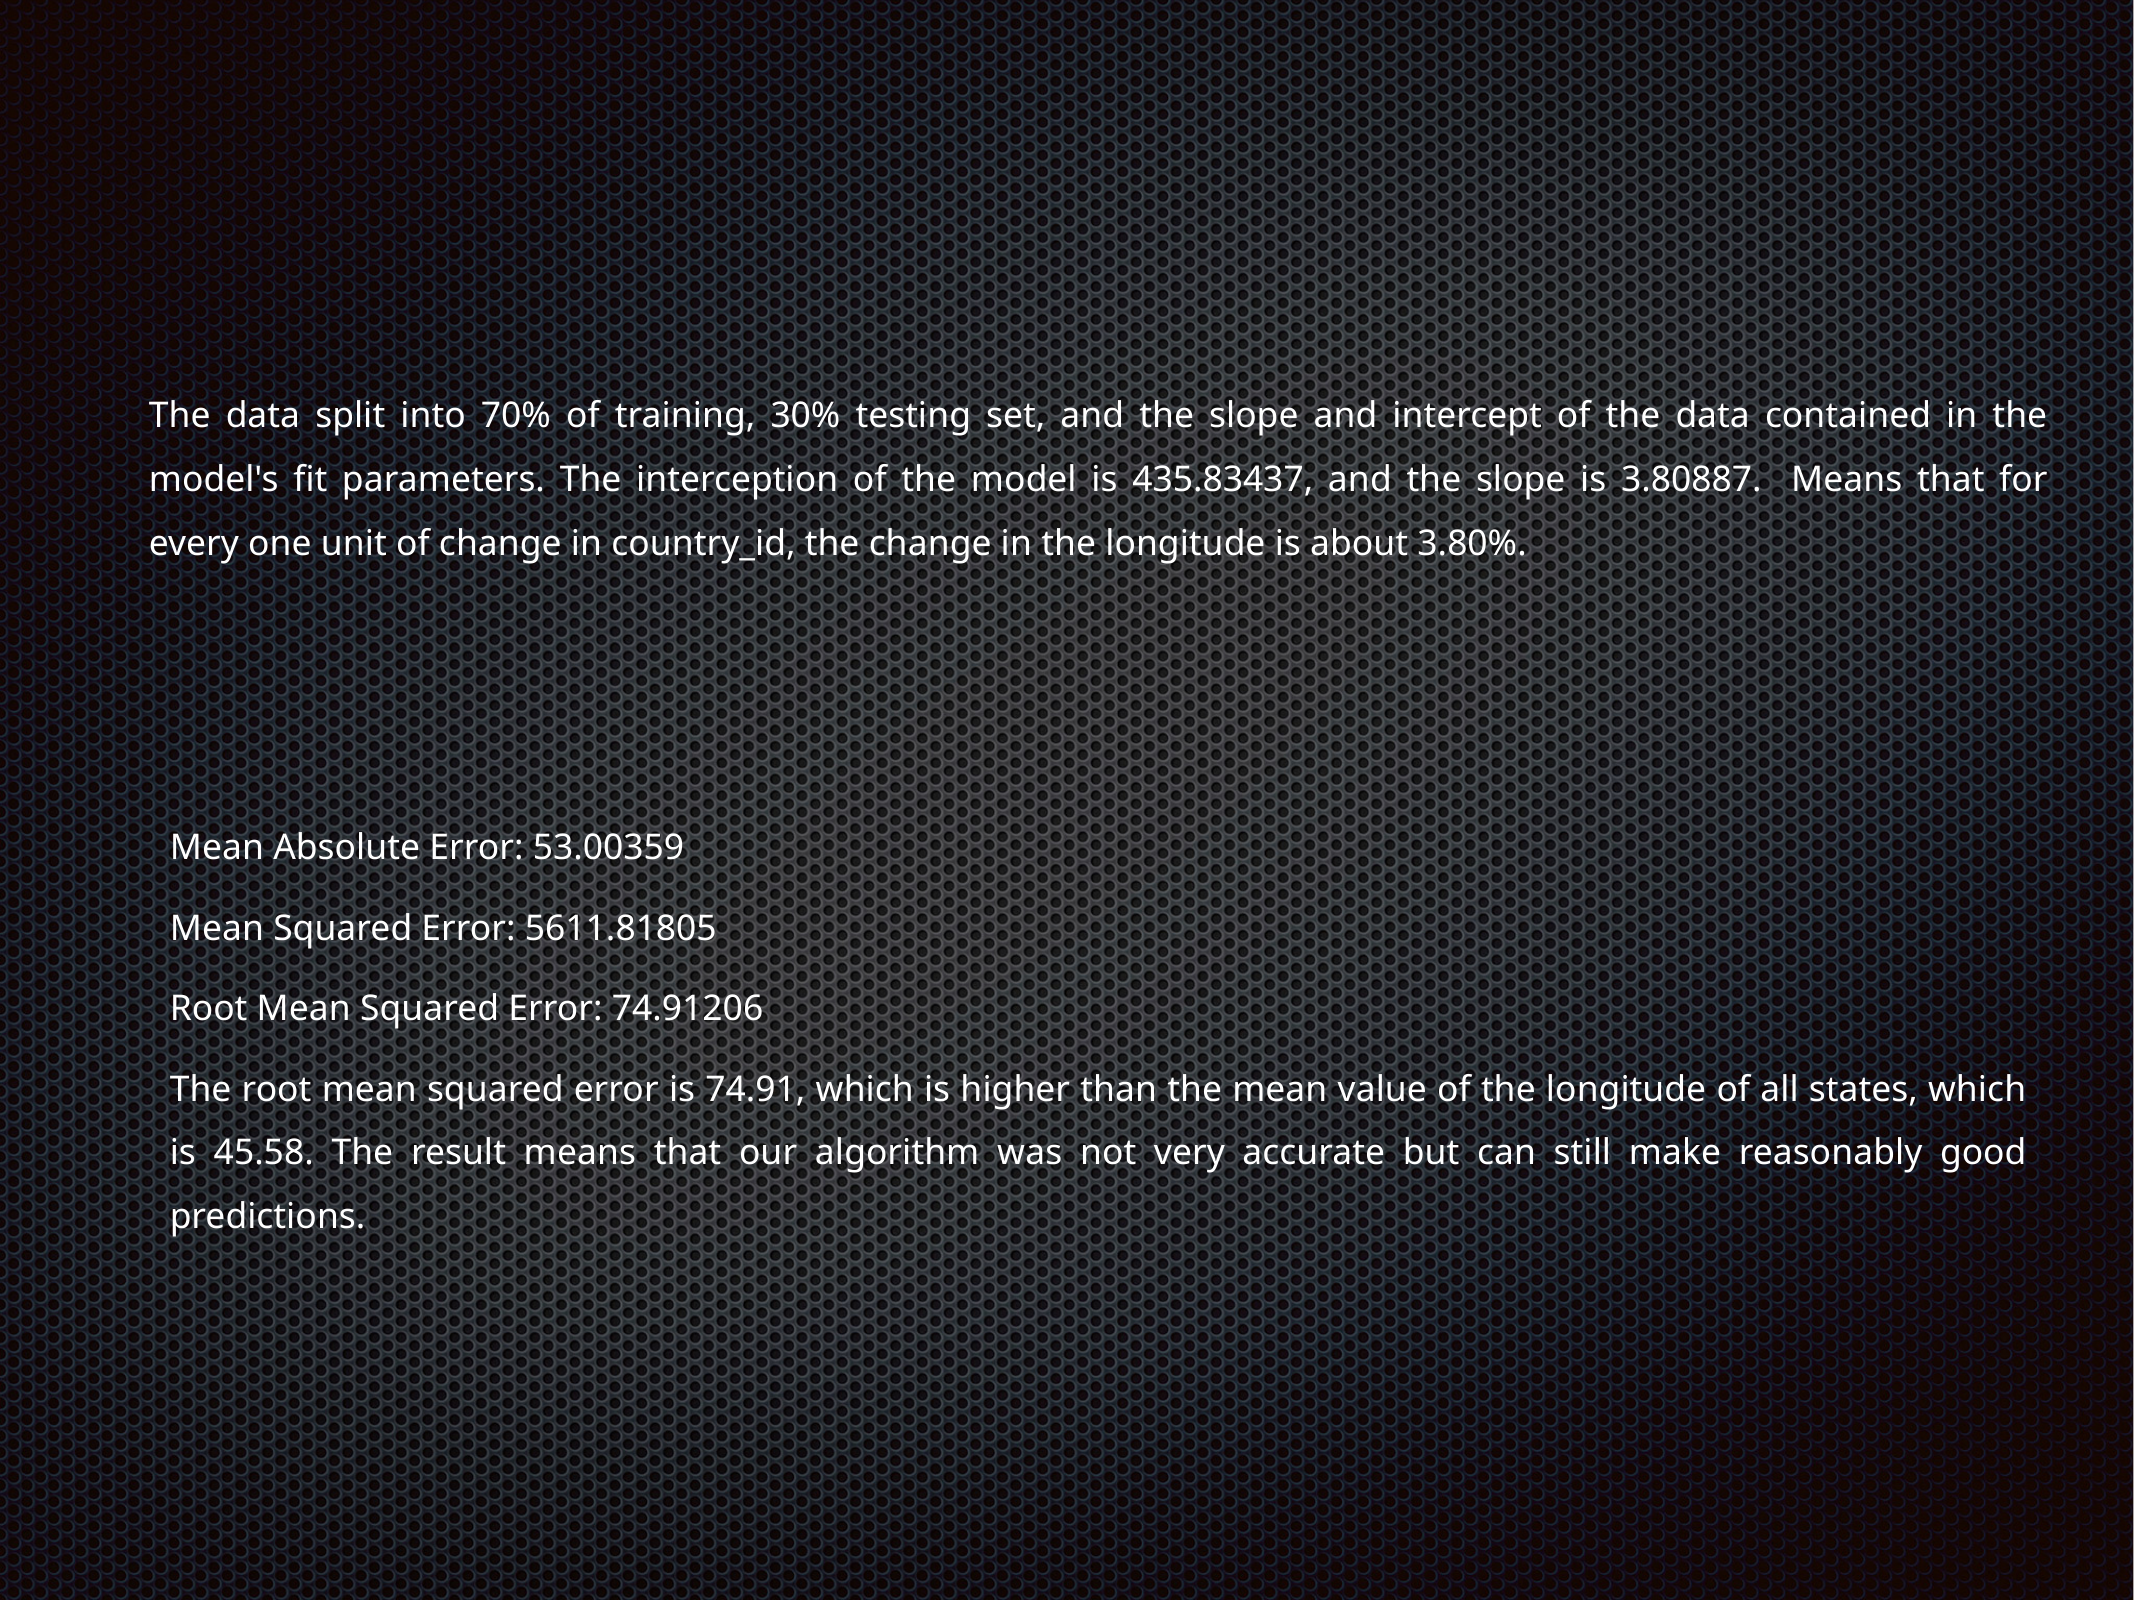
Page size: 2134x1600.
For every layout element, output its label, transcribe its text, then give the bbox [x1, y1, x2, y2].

text_box The data split into 70% of training, 30% testing set, and the slope and intercept of the data contained in the model's fit parameters. The interception of the model is 435.83437, and the slope is 3.80887. Means that for every one unit of change in country_id, the change in the longitude is about 3.80%. [140, 362, 2057, 571]
picture [0, 0, 2134, 1600]
text_box Mean Absolute Error: 53.00359 Mean Squared Error: 5611.81805 Root Mean Squared Error: 74.91206 The root mean squared error is 74.91, which is higher than the mean value of the longitude of all states, which is 45.58. The result means that our algorithm was not very accurate but can still make reasonably good predictions. [161, 794, 2036, 1244]
